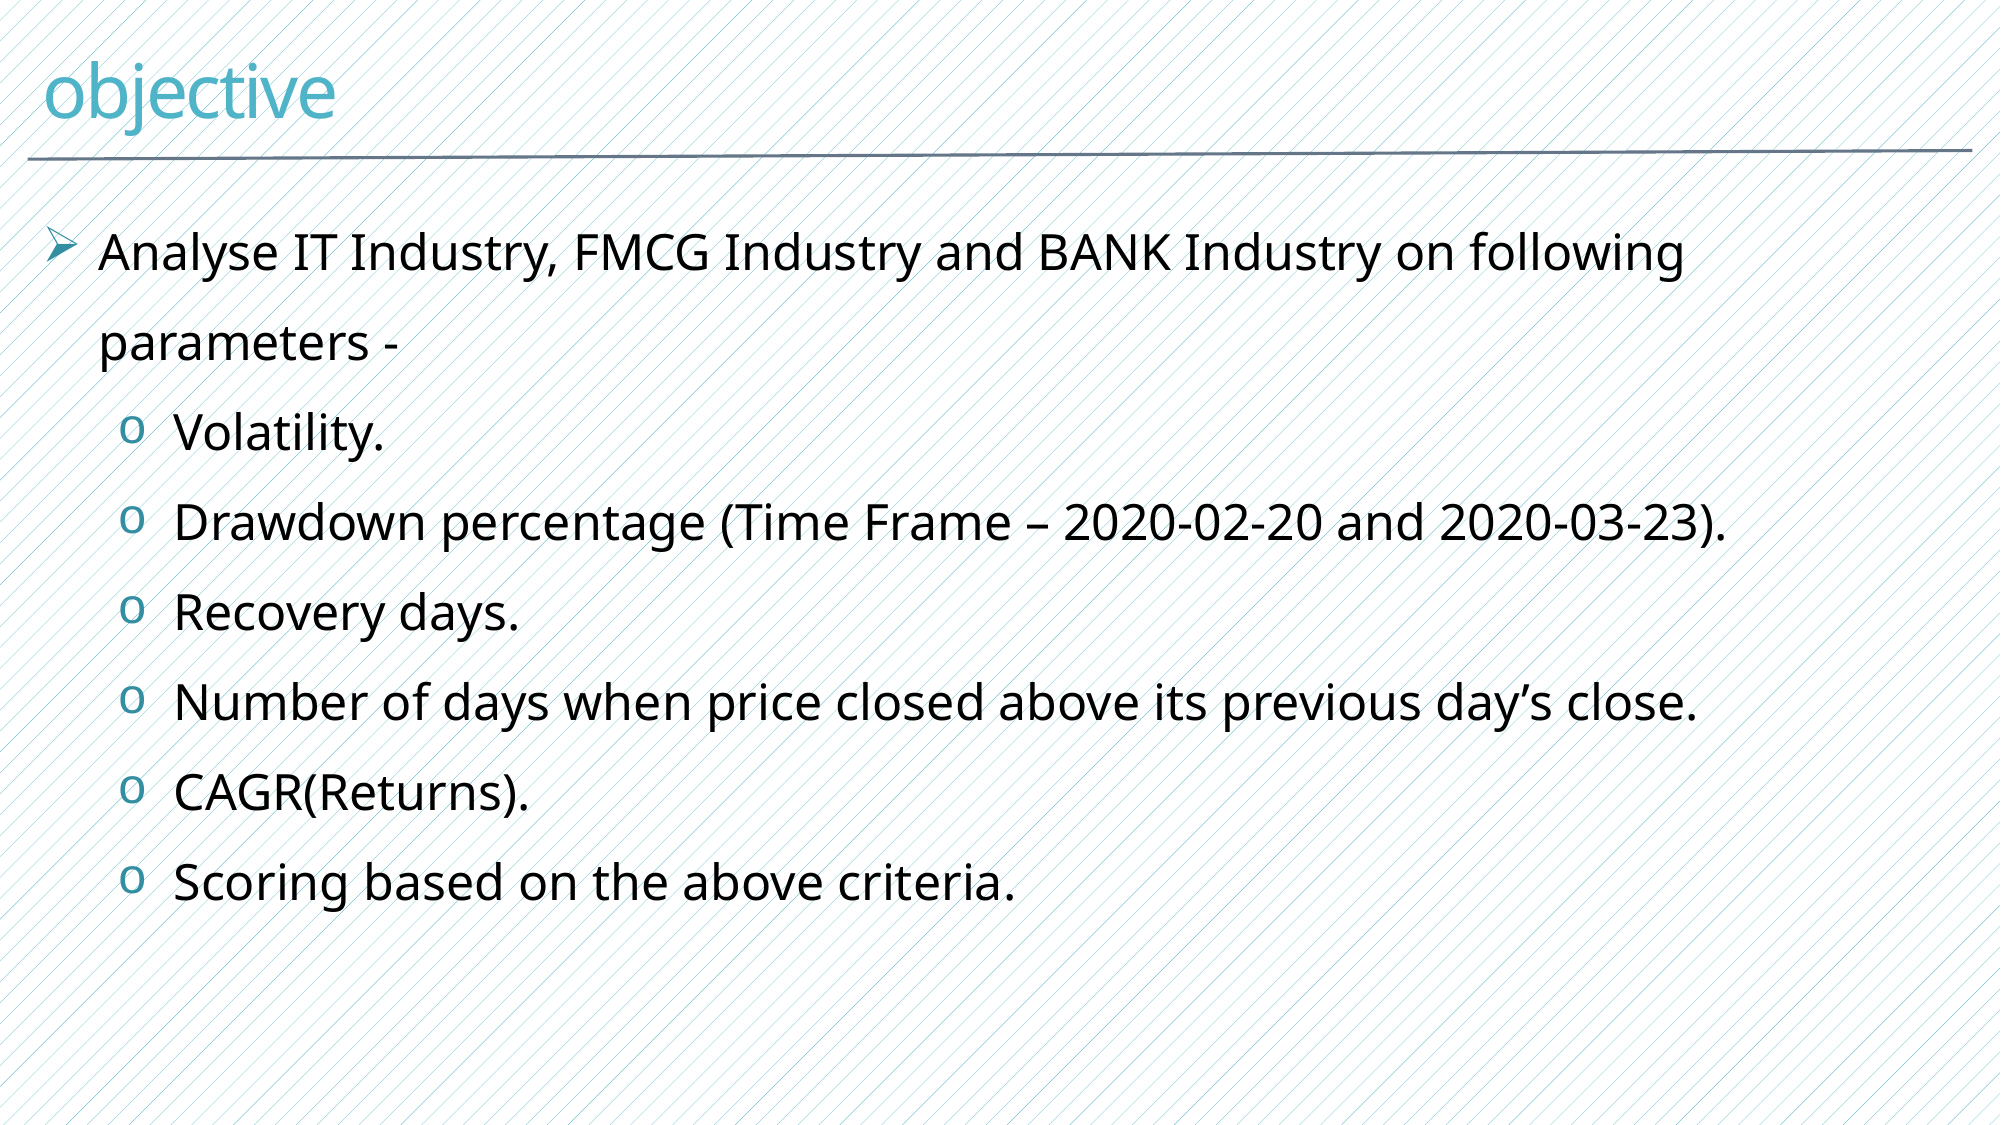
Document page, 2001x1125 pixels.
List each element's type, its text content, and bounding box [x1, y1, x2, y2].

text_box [27, 150, 1973, 160]
title objective [27, 64, 558, 127]
text_box Analyse IT Industry, FMCG Industry and BANK Industry on following parameters - Volatility. Drawdown percentage (Time Frame – 2020-02-20 and 2020-03-23). Recovery days. Number of days when price closed above its previous day’s close. CAGR(Returns). Scoring based on the above criteria. [27, 183, 1783, 919]
